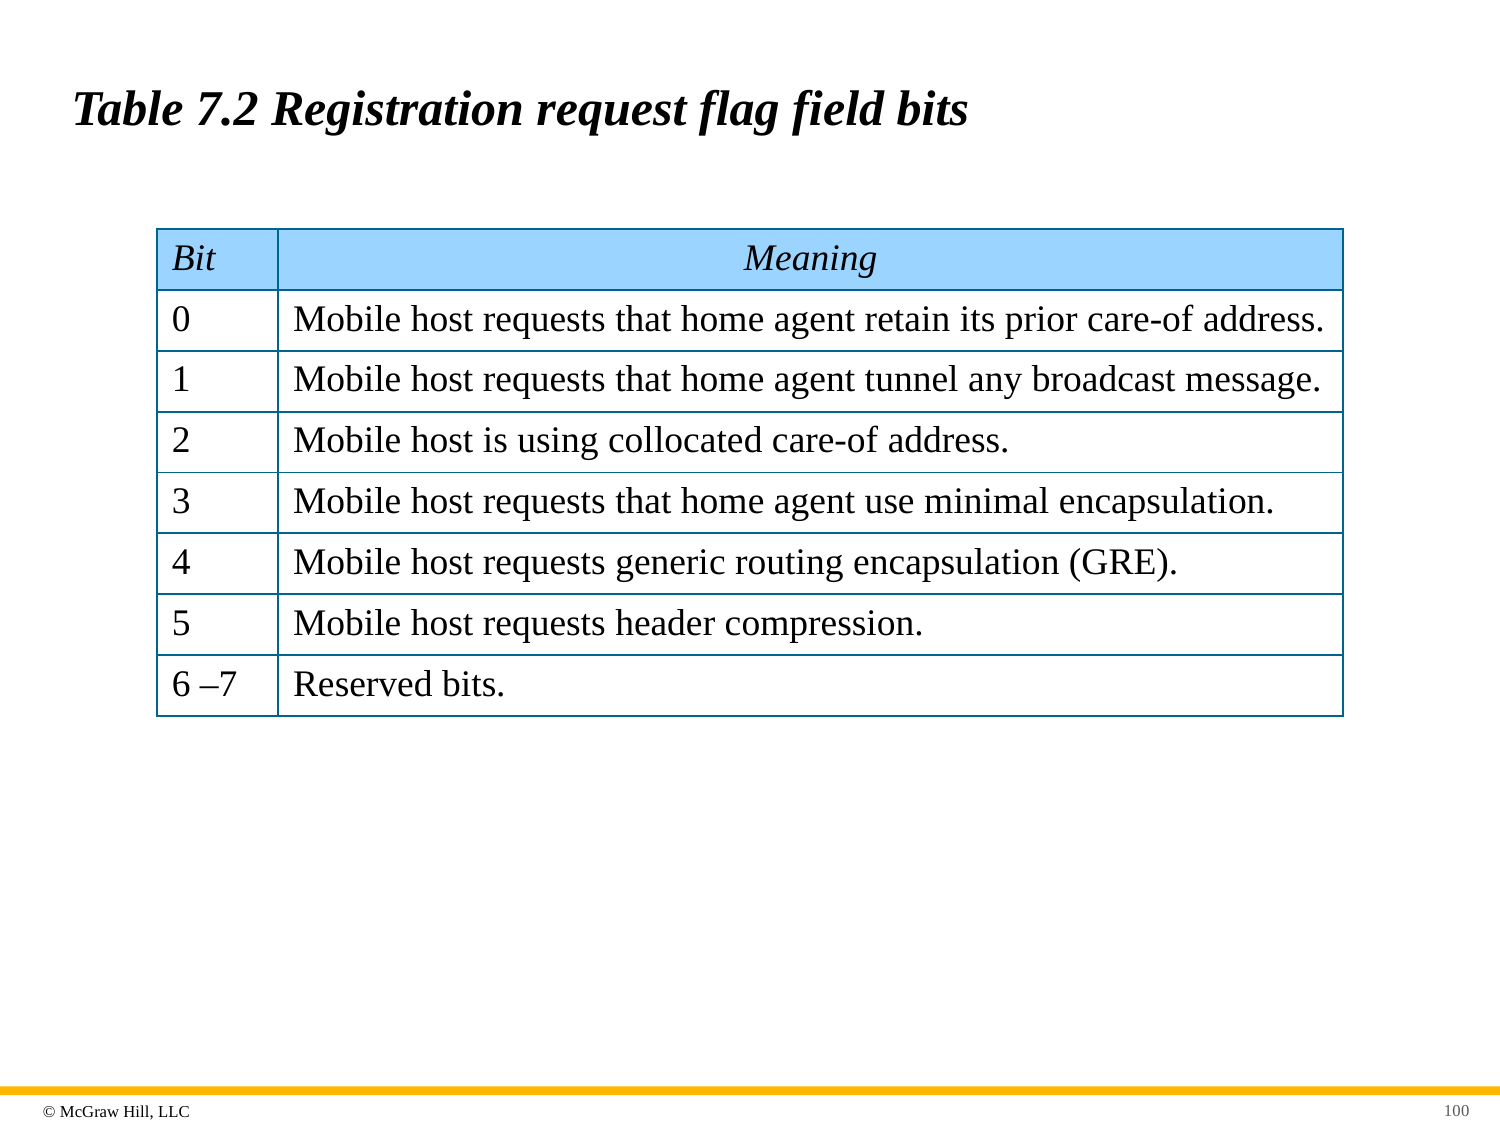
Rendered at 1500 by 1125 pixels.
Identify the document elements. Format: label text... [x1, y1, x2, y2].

table_cell 4 [158, 534, 277, 593]
table_header Bit [158, 230, 277, 289]
table_cell Reserved bits. [279, 656, 1342, 715]
table_cell Mobile host requests that home agent retain its prior care-of address. [279, 291, 1342, 350]
table_cell Mobile host requests that home agent use minimal encapsulation. [279, 473, 1342, 532]
table_cell Mobile host requests header compression. [279, 595, 1342, 654]
table_cell 5 [158, 595, 277, 654]
table_cell Mobile host is using collocated care-of address. [279, 413, 1342, 472]
table_cell 1 [158, 352, 277, 411]
table_cell 0 [158, 291, 277, 350]
table_cell Mobile host requests generic routing encapsulation (GRE). [279, 534, 1342, 593]
table_header Meaning [279, 230, 1342, 289]
table_cell 2 [158, 413, 277, 472]
slide_number 100 [1418, 1096, 1477, 1123]
title Table 7.2 Registration request flag field bits [56, 50, 1444, 162]
table_cell 6 –7 [158, 656, 277, 715]
table_cell Mobile host requests that home agent tunnel any broadcast message. [279, 352, 1342, 411]
table_cell 3 [158, 473, 277, 532]
